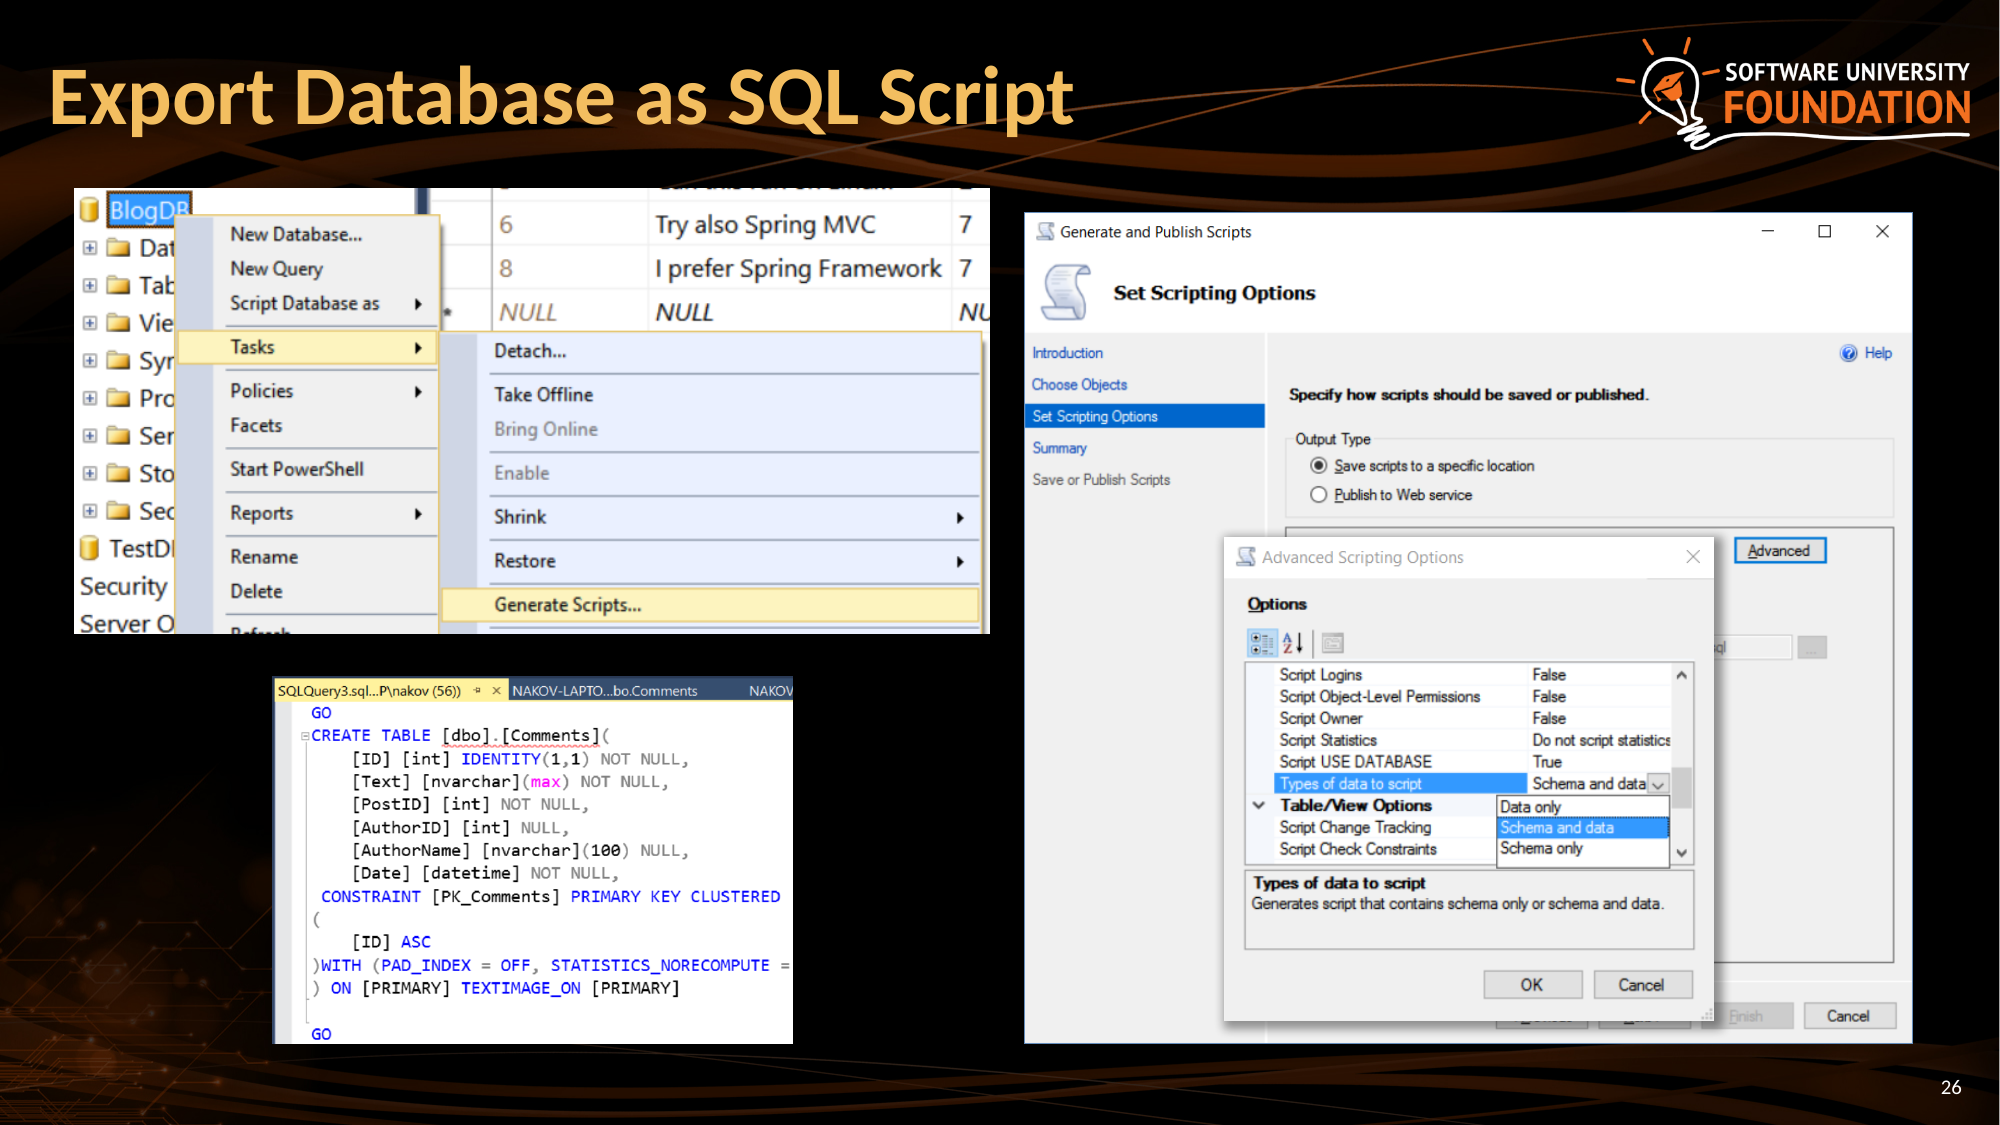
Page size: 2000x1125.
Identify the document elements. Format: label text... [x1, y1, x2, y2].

slide_number 26 [1897, 1070, 1968, 1103]
title Export Database as SQL Script [30, 6, 1602, 189]
picture [0, 0, 2000, 1125]
